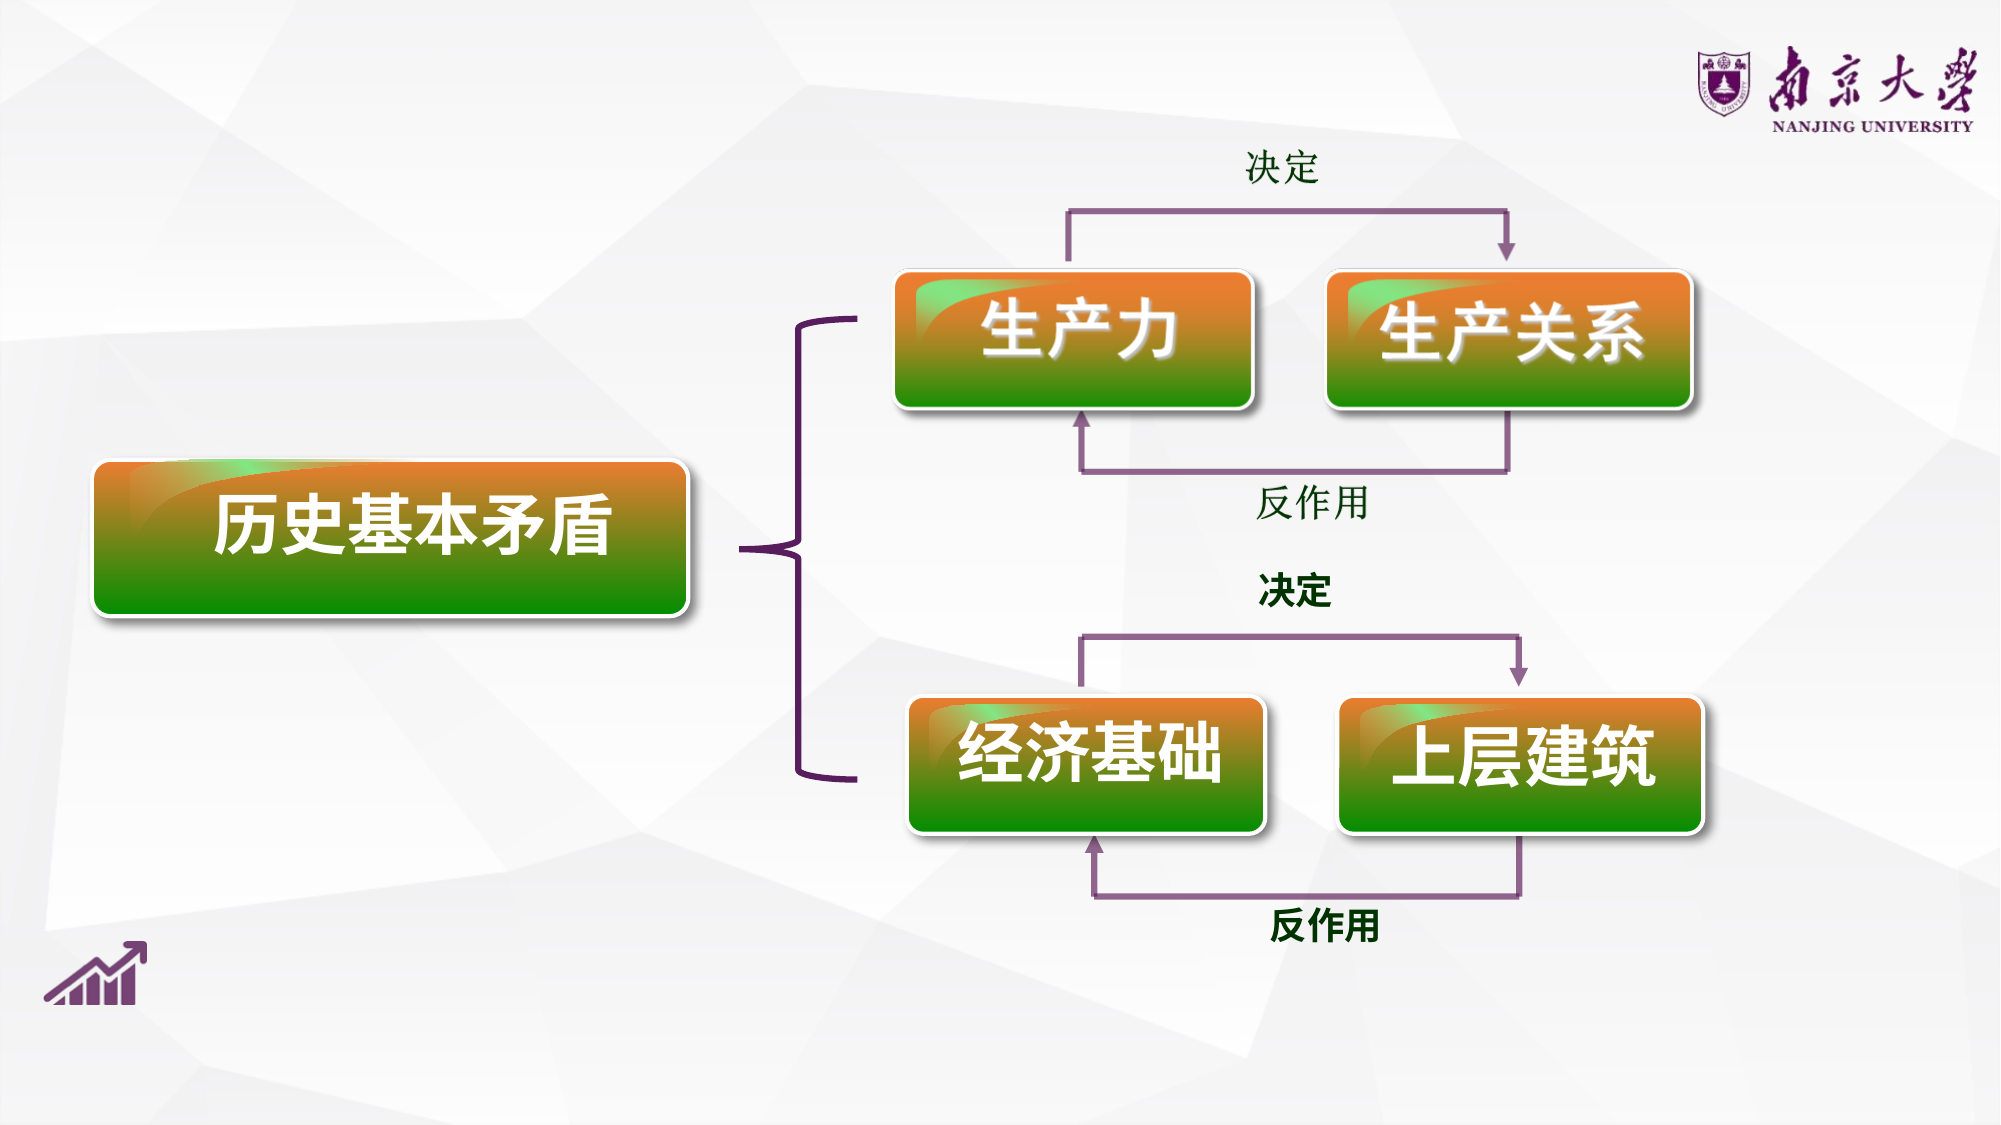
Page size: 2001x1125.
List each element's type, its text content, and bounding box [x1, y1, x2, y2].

picture [0, 0, 2001, 1125]
text_box [1512, 636, 1525, 687]
text_box 反作用 [1181, 894, 1471, 955]
text_box 决定 [1183, 559, 1408, 620]
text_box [91, 459, 689, 617]
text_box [906, 695, 1266, 834]
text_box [1337, 695, 1704, 834]
text_box [739, 318, 858, 781]
